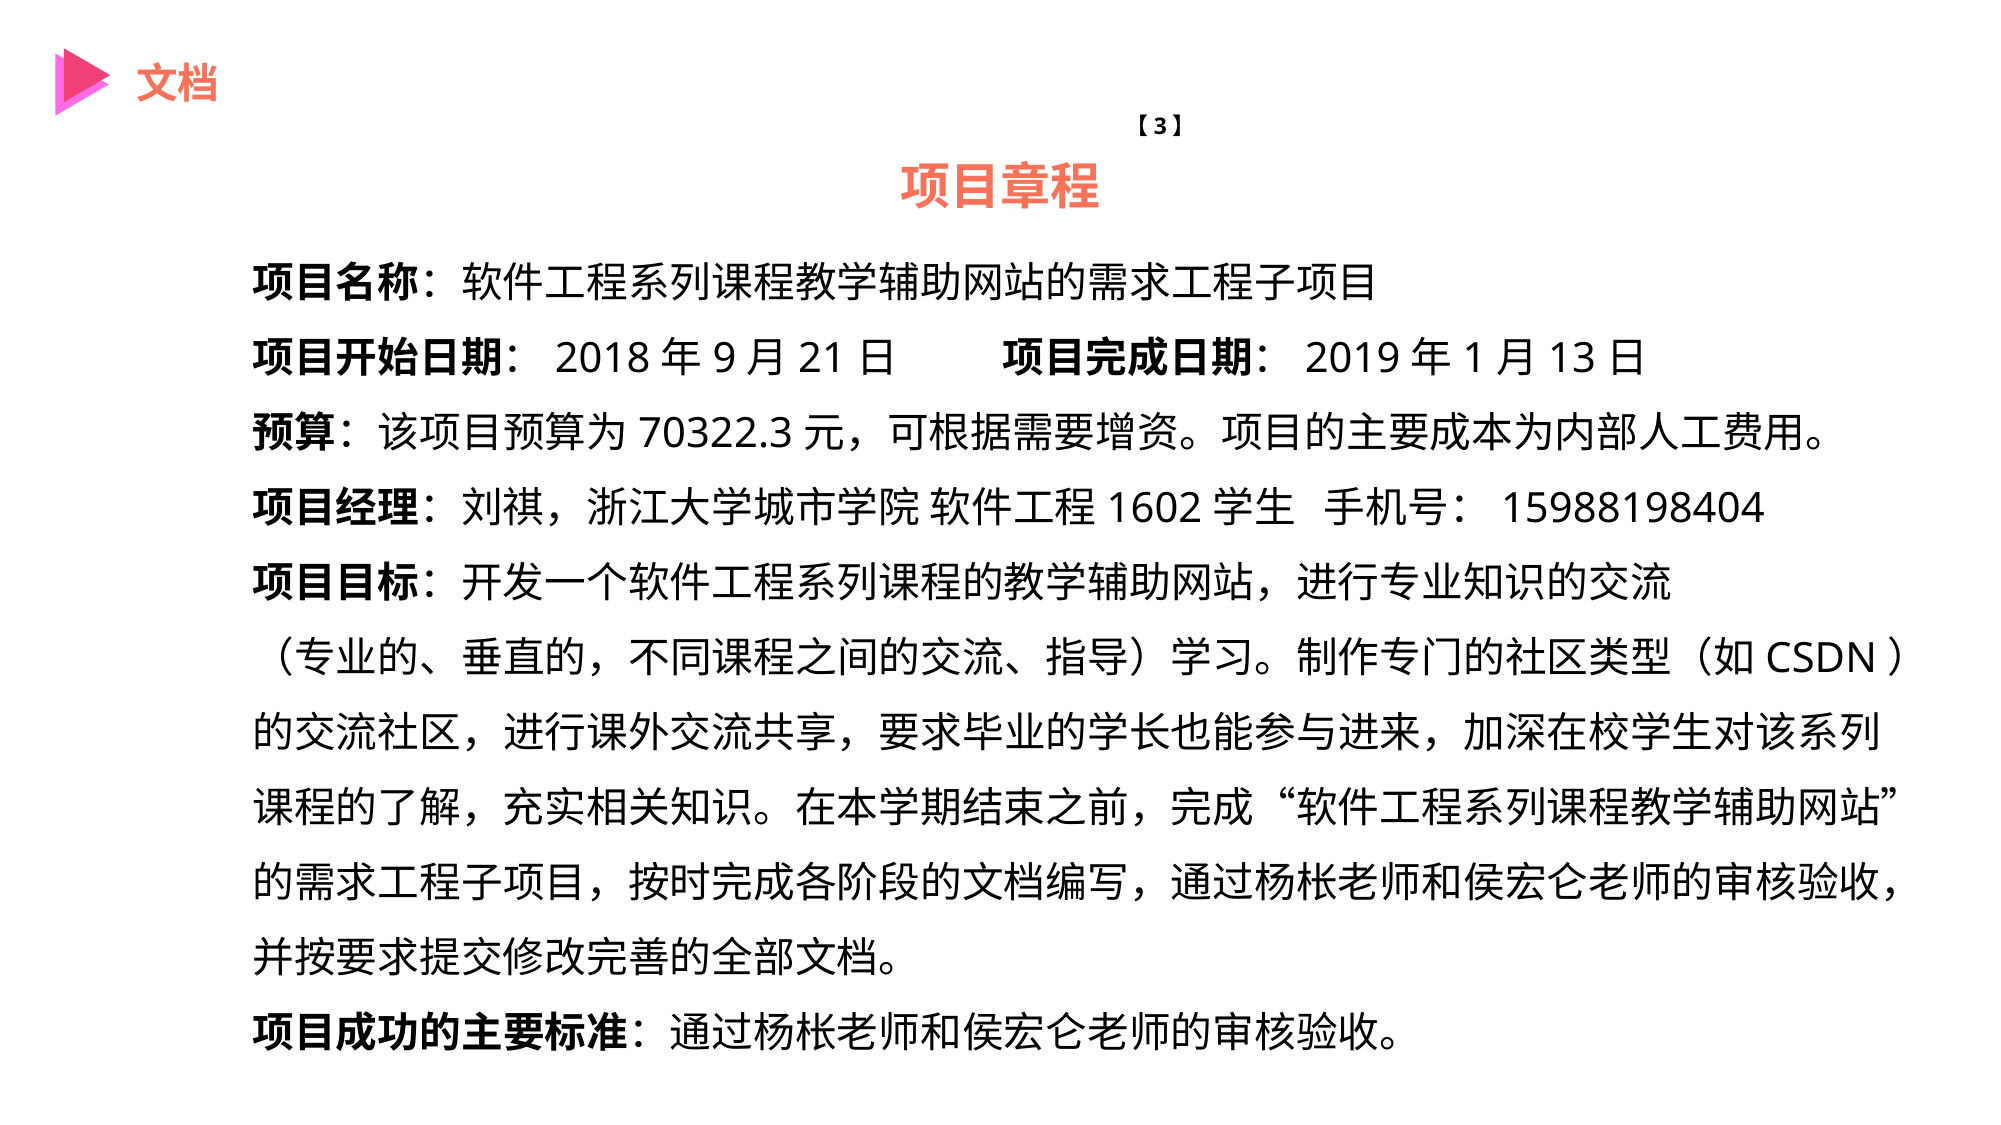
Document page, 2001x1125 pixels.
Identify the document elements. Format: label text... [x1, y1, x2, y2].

text_box 【3】 [1110, 104, 1211, 147]
text_box 项目章程 [709, 147, 1291, 223]
text_box 文档 [121, 48, 455, 114]
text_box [55, 48, 111, 116]
text_box 项目名称：软件工程系列课程教学辅助网站的需求工程子项目 项目开始日期：2018年9月21日 项目完成日期：2019年1月13日 预算：该项目预算为70322.3元，可根据需要增资。项目的主要成本为内部人工费用。 项目经理：刘祺，浙江大学城市学院 软件工程1602学生 手机号：15988198404 项目目标：开发一个软件工程系列课程的教学辅助网站，进行专业知识的交流 （专业的、垂直的，不同课程之间的交流、指导）学习。制作专门的社区类型（如CSDN） 的交流社区，进行课外交流共享，要求毕业的学长也能参与进来，加深在校学生对该系列 课程的了解，充实相关知识。在本学期结束之前，完成“软件工程系列课程教学辅助网站” 的需求工程子项目，按时完成各阶段的文档编写，通过杨枨老师和侯宏仑老师的审核验收， 并按要求提交修改完善的全部文档。 项目成功的主要标准：通过杨枨老师和侯宏仑老师的审核验收。 [237, 223, 1944, 1125]
